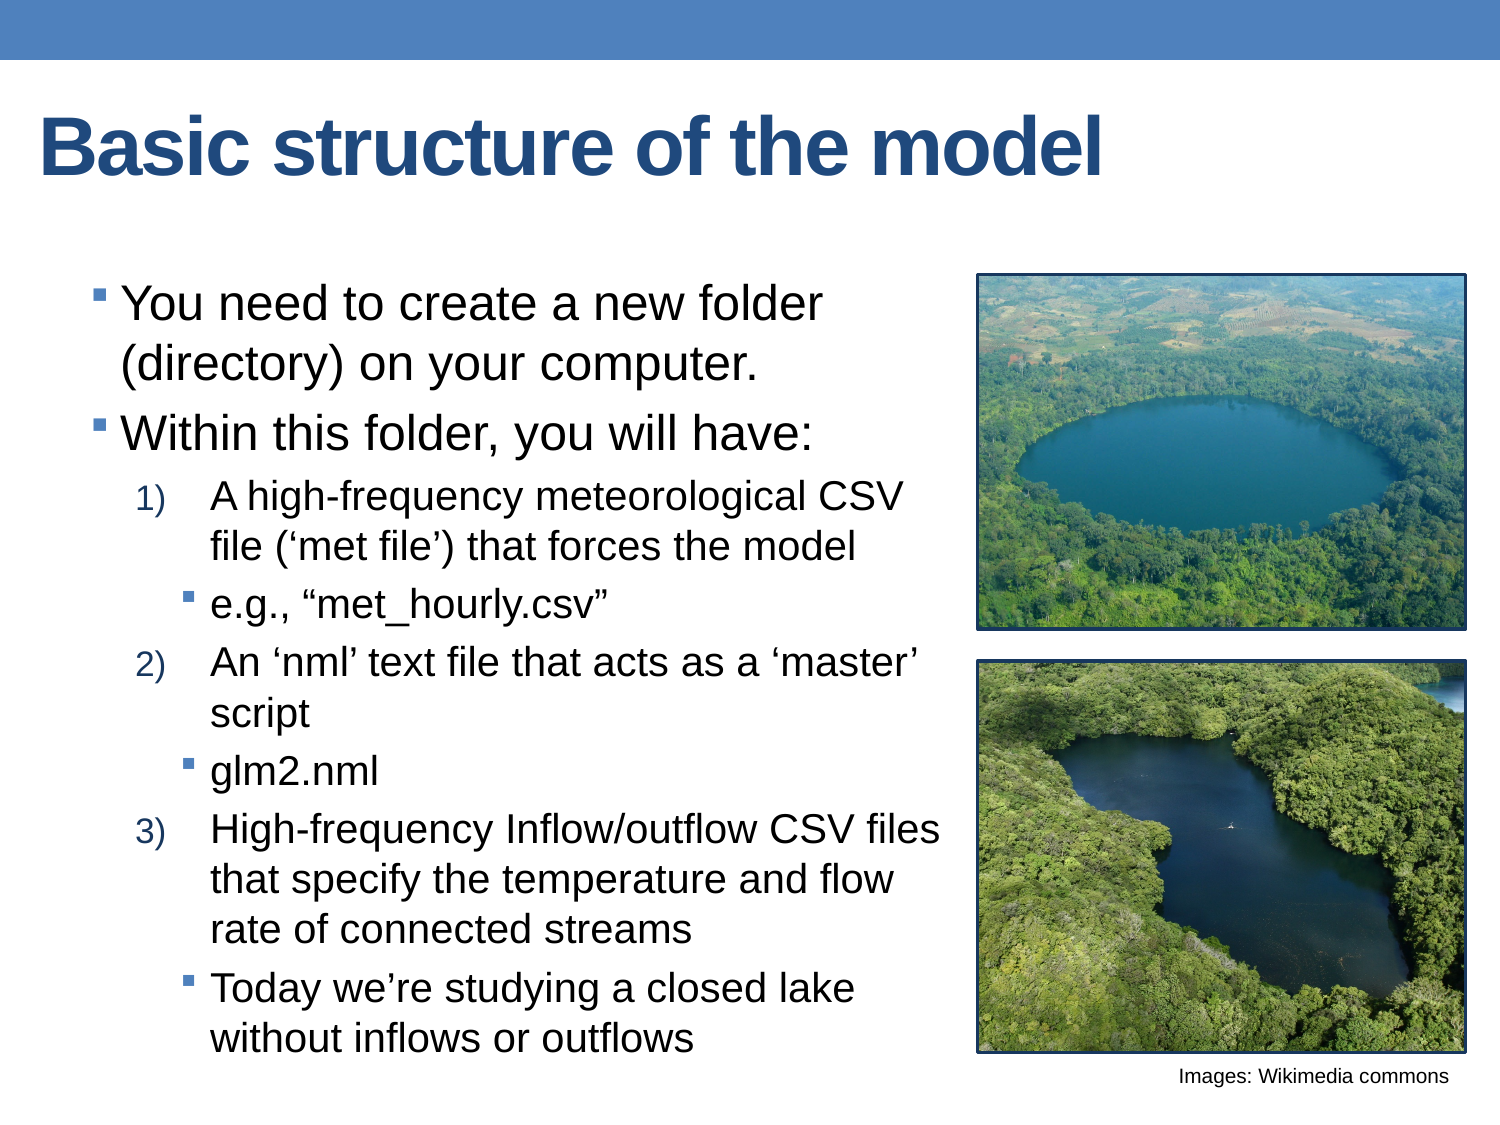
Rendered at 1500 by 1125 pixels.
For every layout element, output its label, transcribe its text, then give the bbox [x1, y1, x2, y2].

title Basic structure of the model [0, 60, 1350, 224]
picture [978, 275, 1465, 628]
list You need to create a new folder (directory) on your computer. Within this folder, you will have: A high-frequency meteorological CSV file (‘met file’) that forces the model e.g., “met_hourly.csv” An ‘nml’ text file that acts as a ‘master’ script glm2.nml High-frequency Inflow/outflow CSV files that specify the temperature and flow rate of connected streams Today we’re studying a closed lake without inflows or outflows [75, 262, 968, 1096]
picture [978, 662, 1465, 1052]
text_box Images: Wikimedia commons [838, 1054, 1464, 1095]
